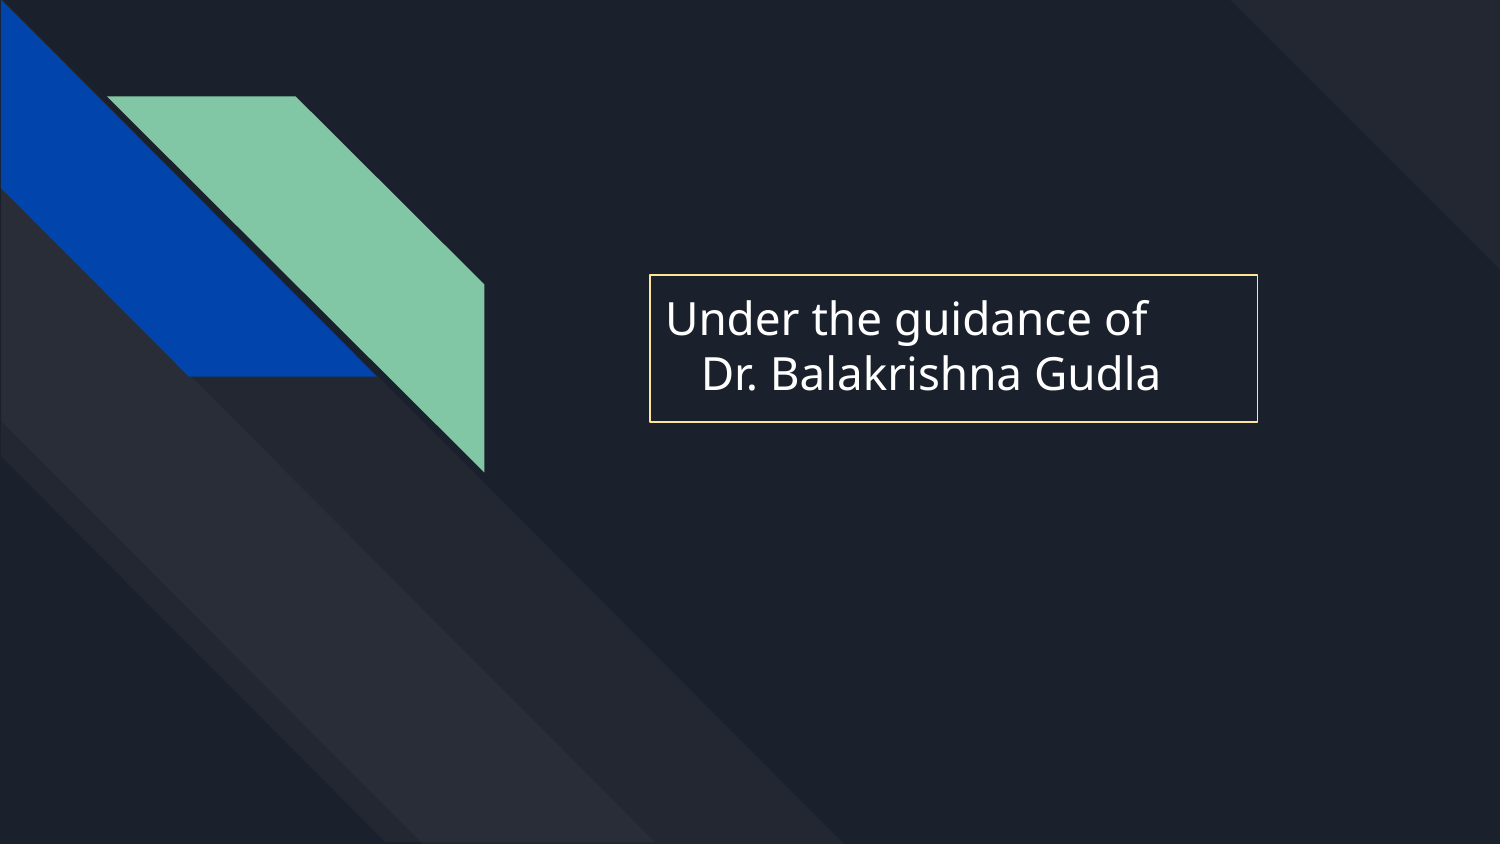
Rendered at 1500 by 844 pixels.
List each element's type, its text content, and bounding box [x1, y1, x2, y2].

title Under the guidance of Dr. Balakrishna Gudla [649, 274, 1258, 422]
